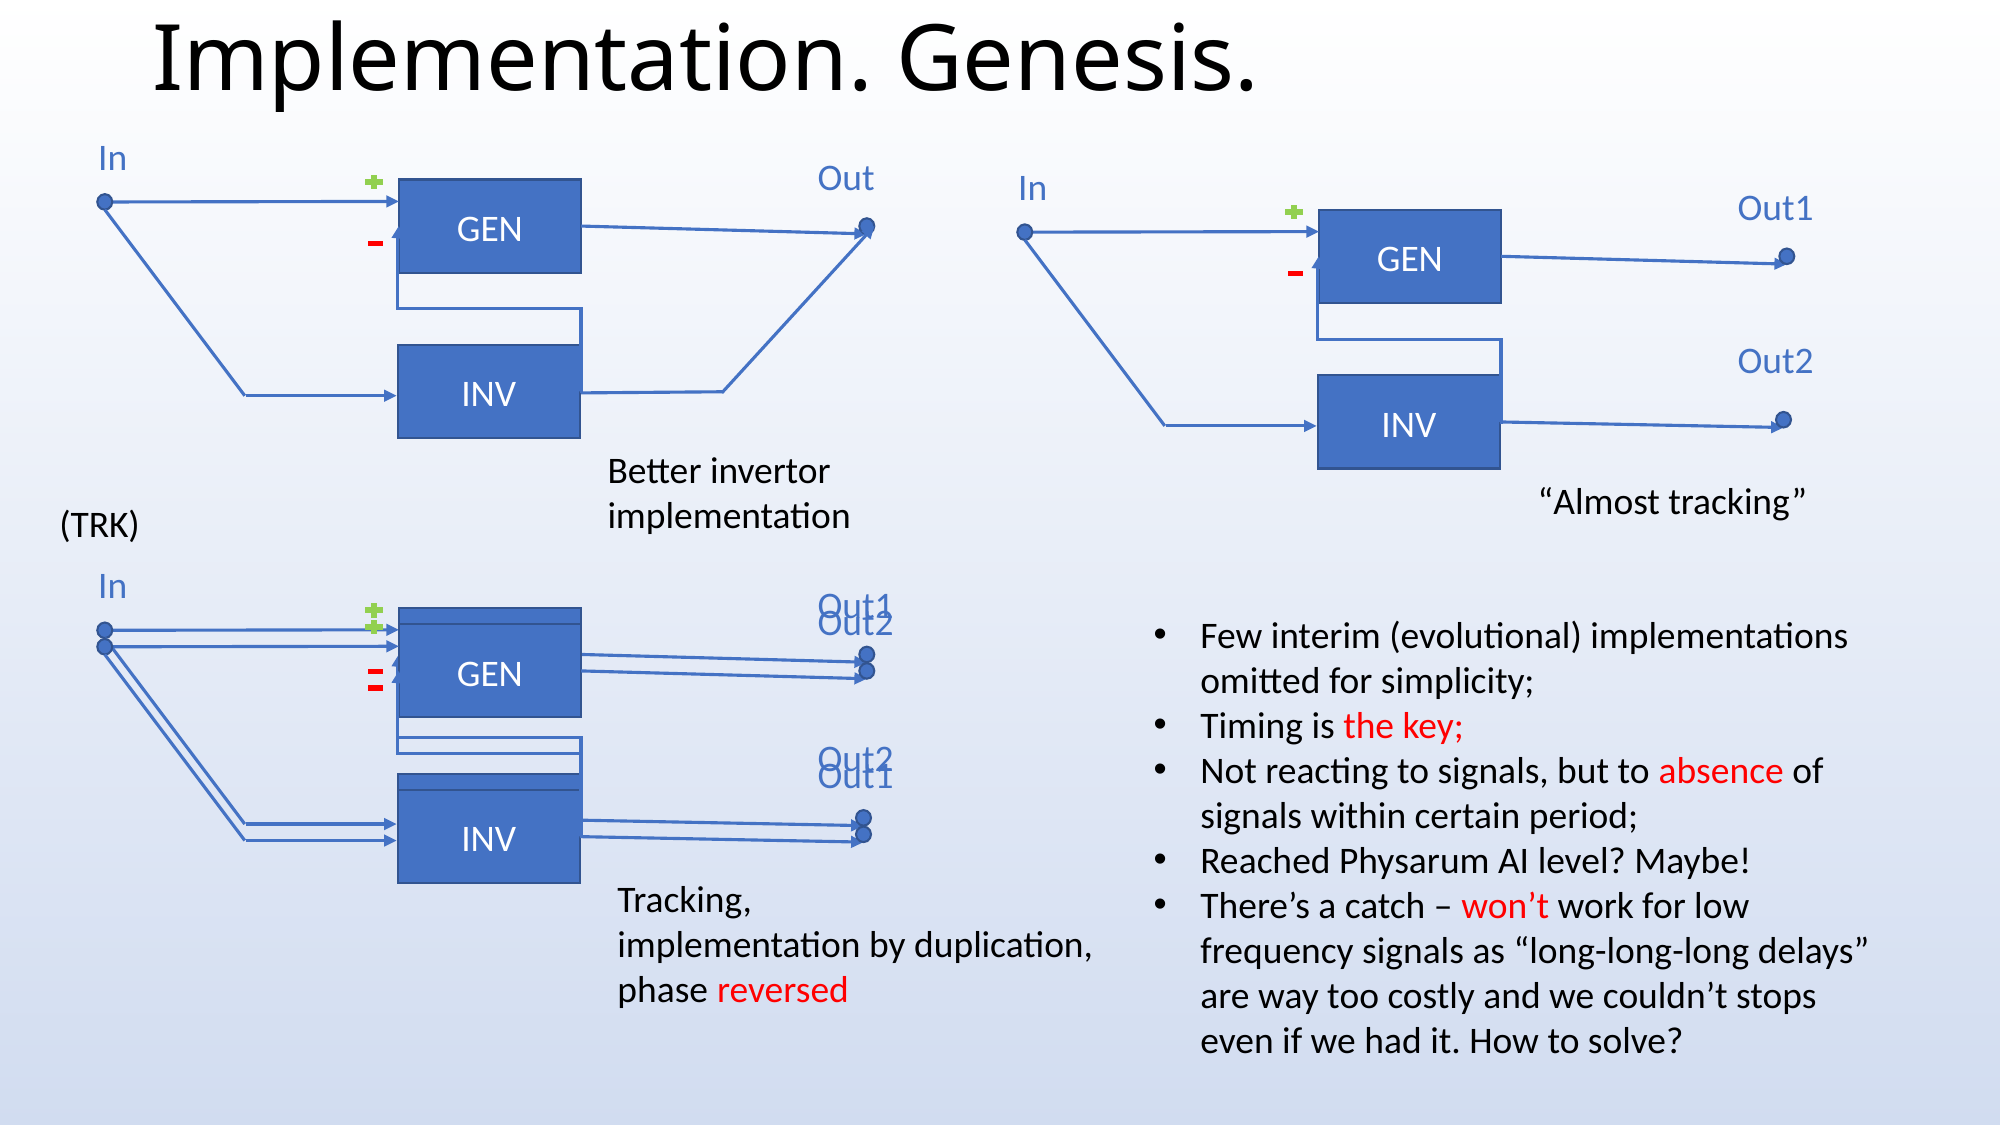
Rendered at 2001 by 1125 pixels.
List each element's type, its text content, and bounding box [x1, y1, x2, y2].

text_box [1013, 155, 1851, 530]
text_box (TRK) [44, 493, 231, 553]
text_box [83, 125, 1013, 545]
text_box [83, 554, 1119, 1019]
text_box Few interim (evolutional) implementations omitted for simplicity; Timing is the key; Not reacting to signals, but to absence of signals within certain period; Reached Physarum AI level? Maybe! There’s a catch – won’t work for low frequency signals as “long-long-long delays” are way too costly and we couldn’t stops even if we had it. How to solve? [1138, 603, 1907, 1125]
title Implementation. Genesis. [137, 0, 1863, 122]
